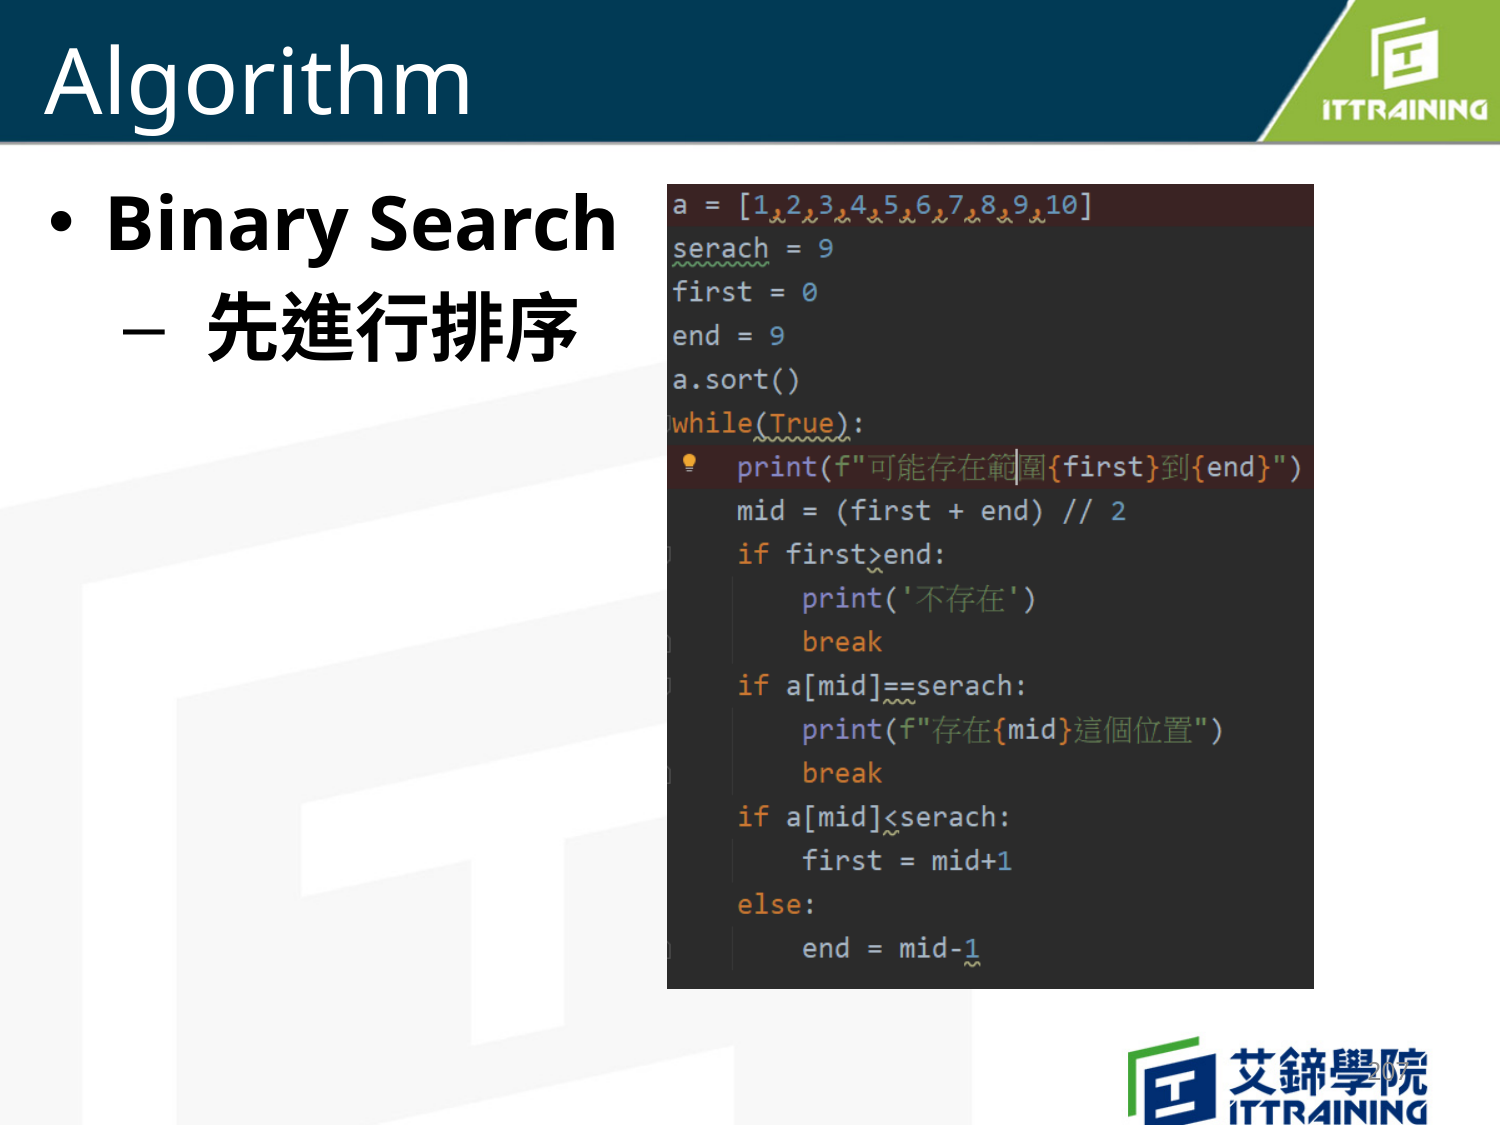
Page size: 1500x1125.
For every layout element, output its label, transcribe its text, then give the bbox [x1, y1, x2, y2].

list Binary Search 先進行排序 [33, 168, 1418, 911]
title Algorithm [29, 0, 1380, 172]
slide_number 207 [1074, 1042, 1425, 1103]
picture [0, 0, 1500, 1125]
